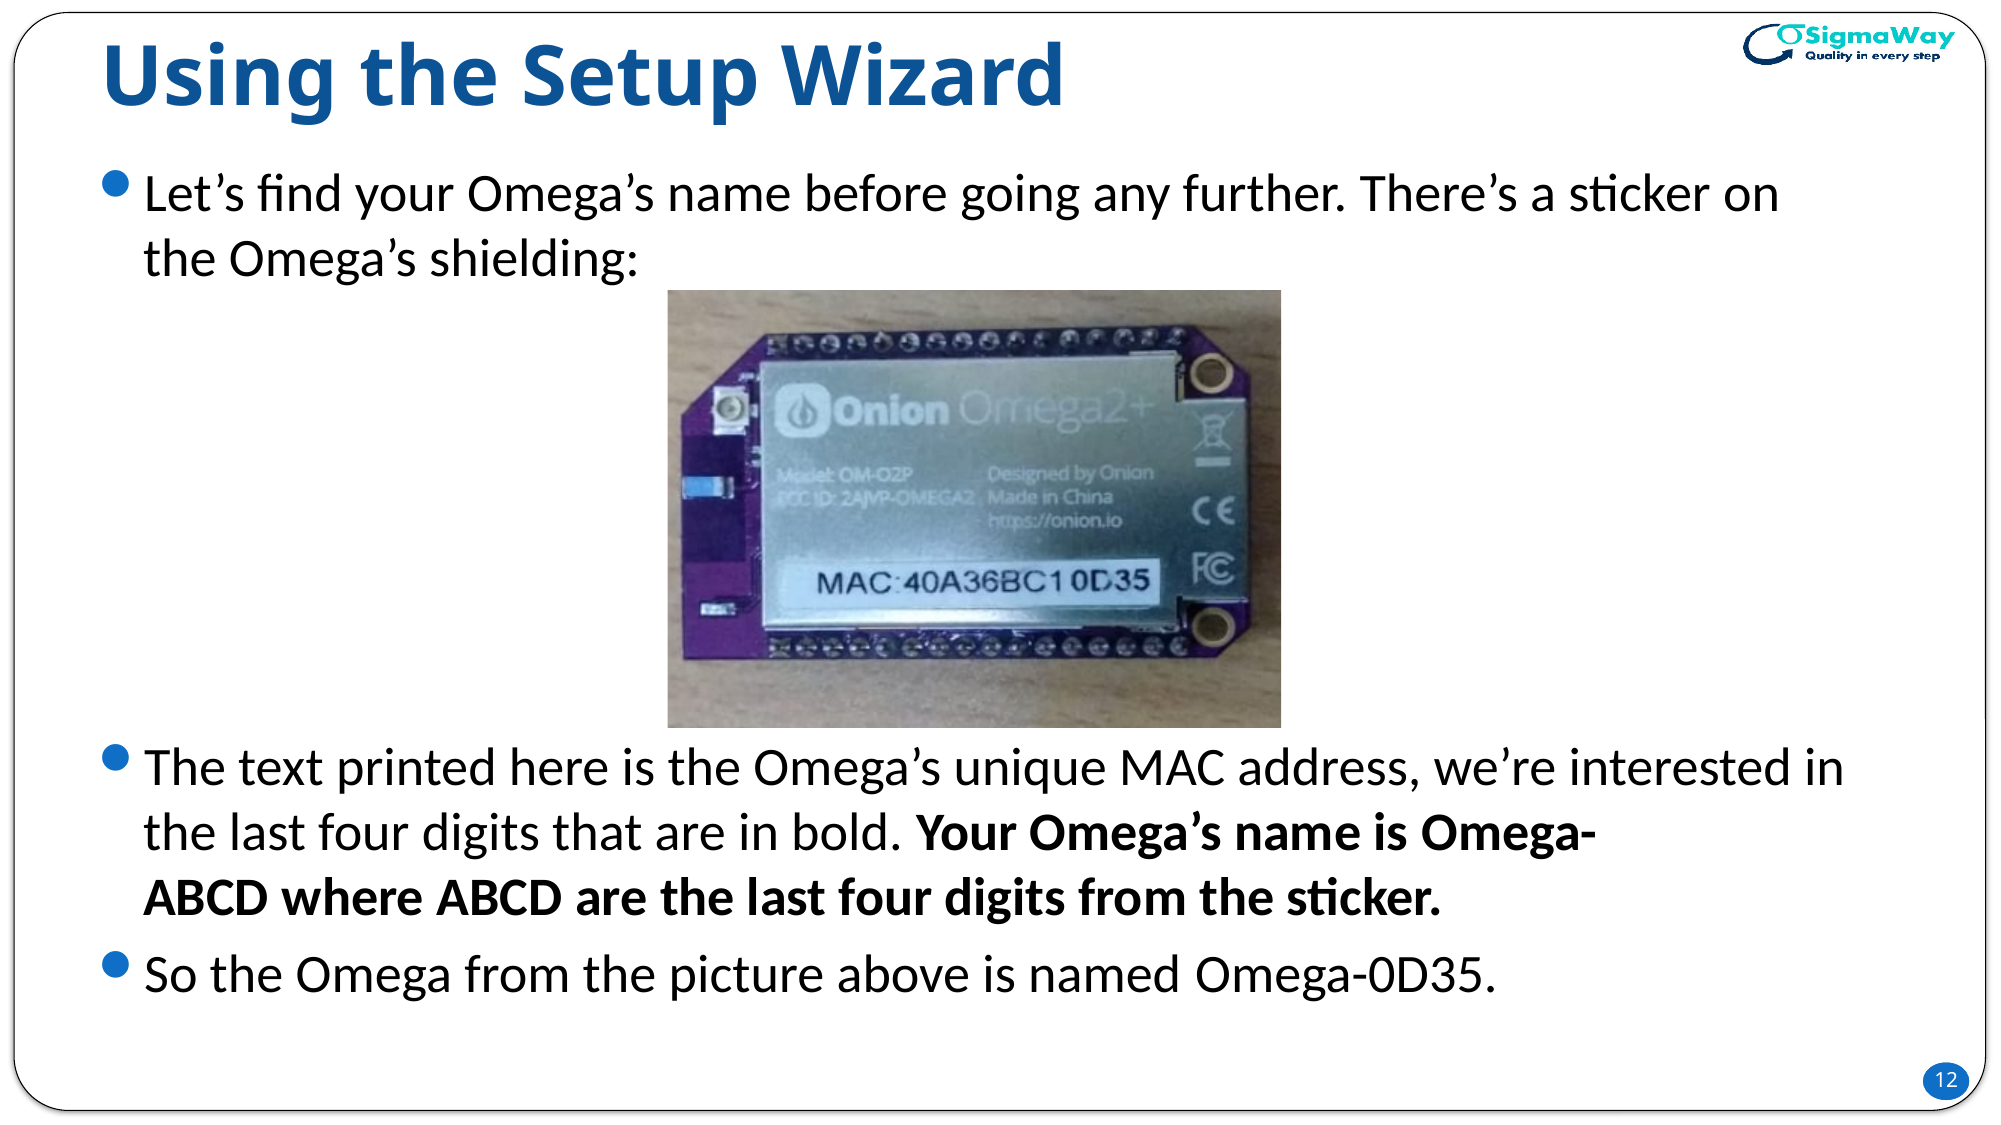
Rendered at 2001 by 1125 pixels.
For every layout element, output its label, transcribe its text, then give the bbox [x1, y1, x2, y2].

list Let’s find your Omega’s name before going any further. There’s a sticker on the Omega’s shielding: The text printed here is the Omega’s unique MAC address, we’re interested in the last four digits that are in bold. Your Omega’s name is Omega-ABCD where ABCD are the last four digits from the sticker. So the Omega from the picture above is named Omega-0D35. [83, 149, 1878, 1125]
title Using the Setup Wizard [85, 45, 1786, 138]
picture [667, 201, 1282, 816]
picture [1740, 19, 1956, 68]
